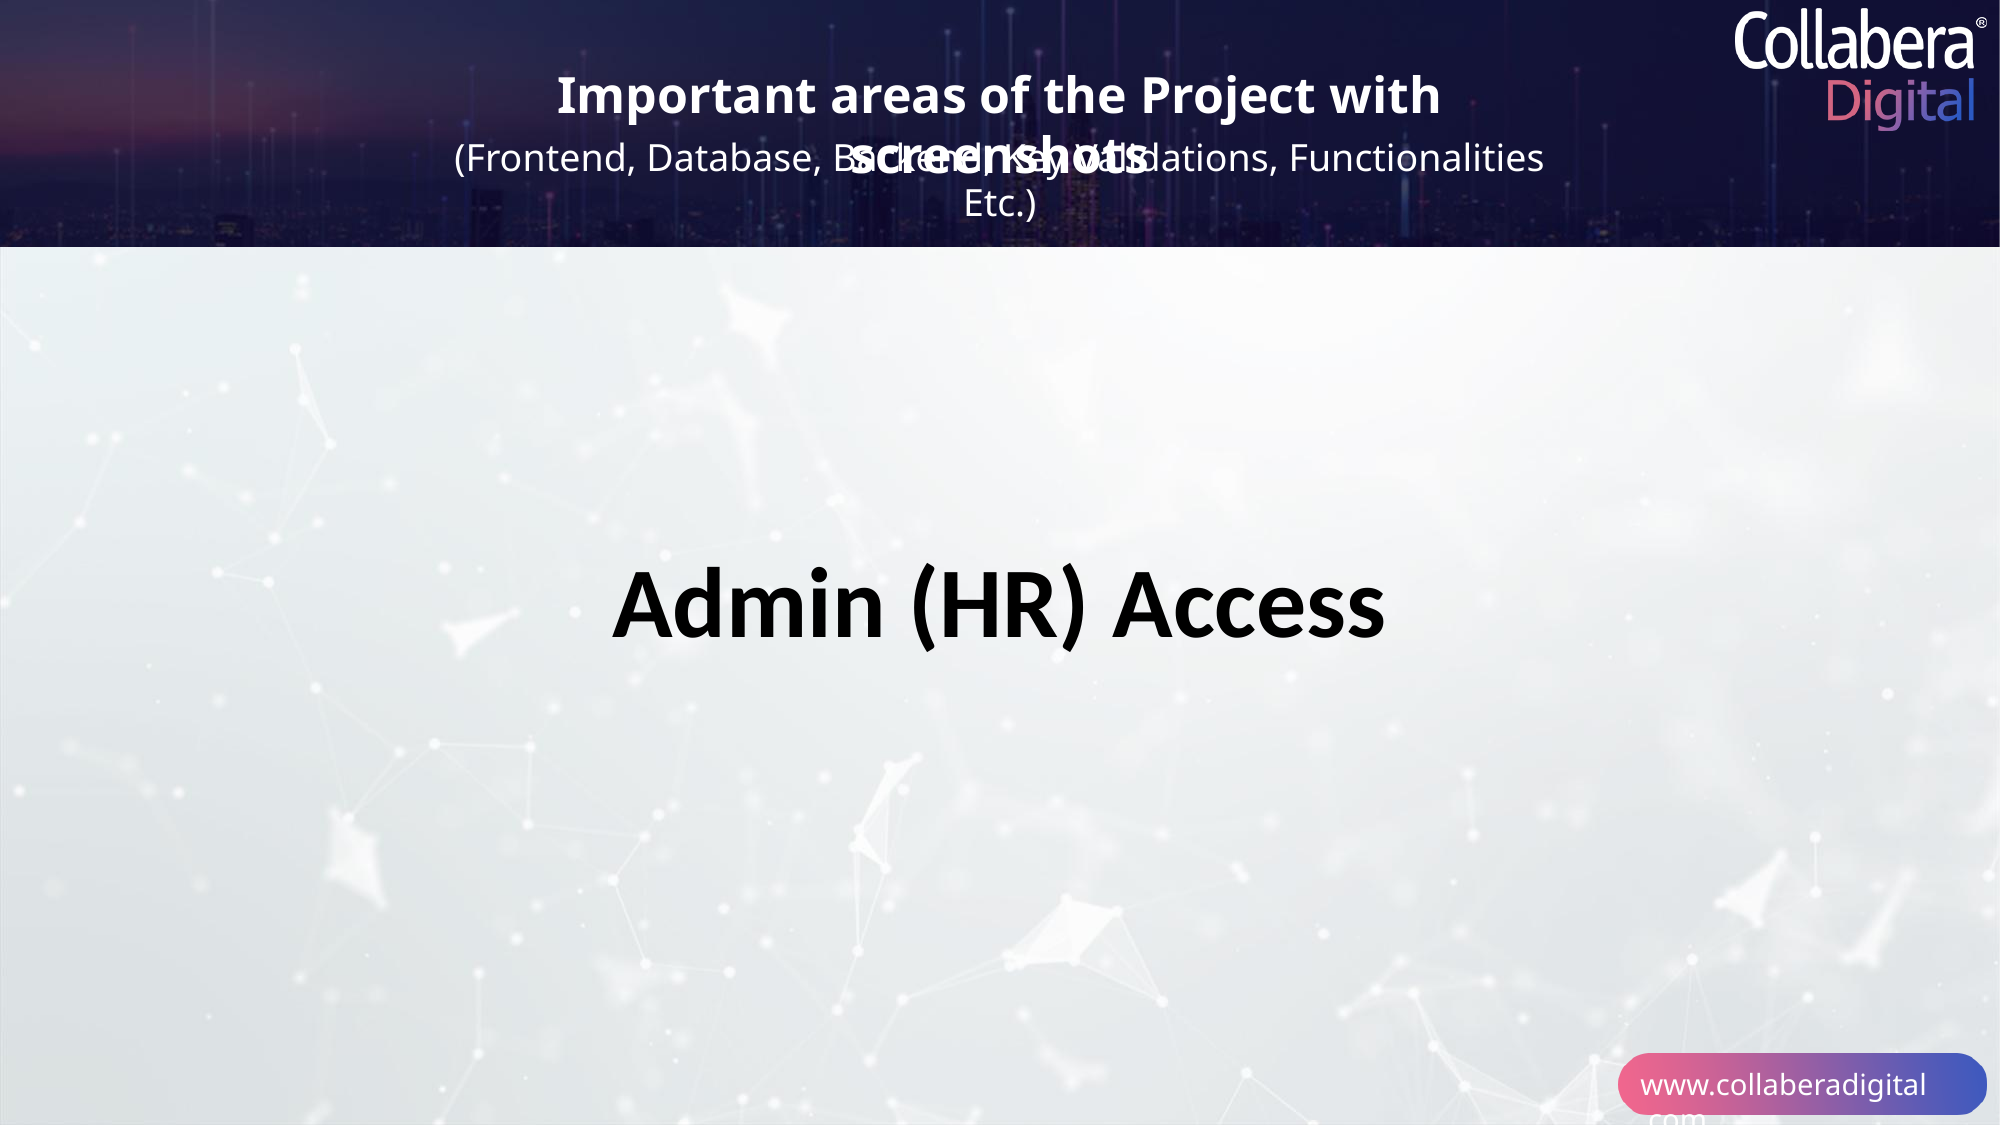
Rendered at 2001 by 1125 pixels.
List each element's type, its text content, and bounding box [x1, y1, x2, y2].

picture [1684, 1116, 1691, 1125]
picture [1666, 1116, 1675, 1125]
picture [0, 0, 2000, 1125]
text_box Admin (HR) Access [348, 522, 1652, 673]
text_box (Frontend, Database, Backend, Key Validations, Functionalities Etc.) [406, 126, 1594, 232]
picture [1694, 1116, 1701, 1125]
text_box Important areas of the Project with screenshots [405, 56, 1594, 192]
